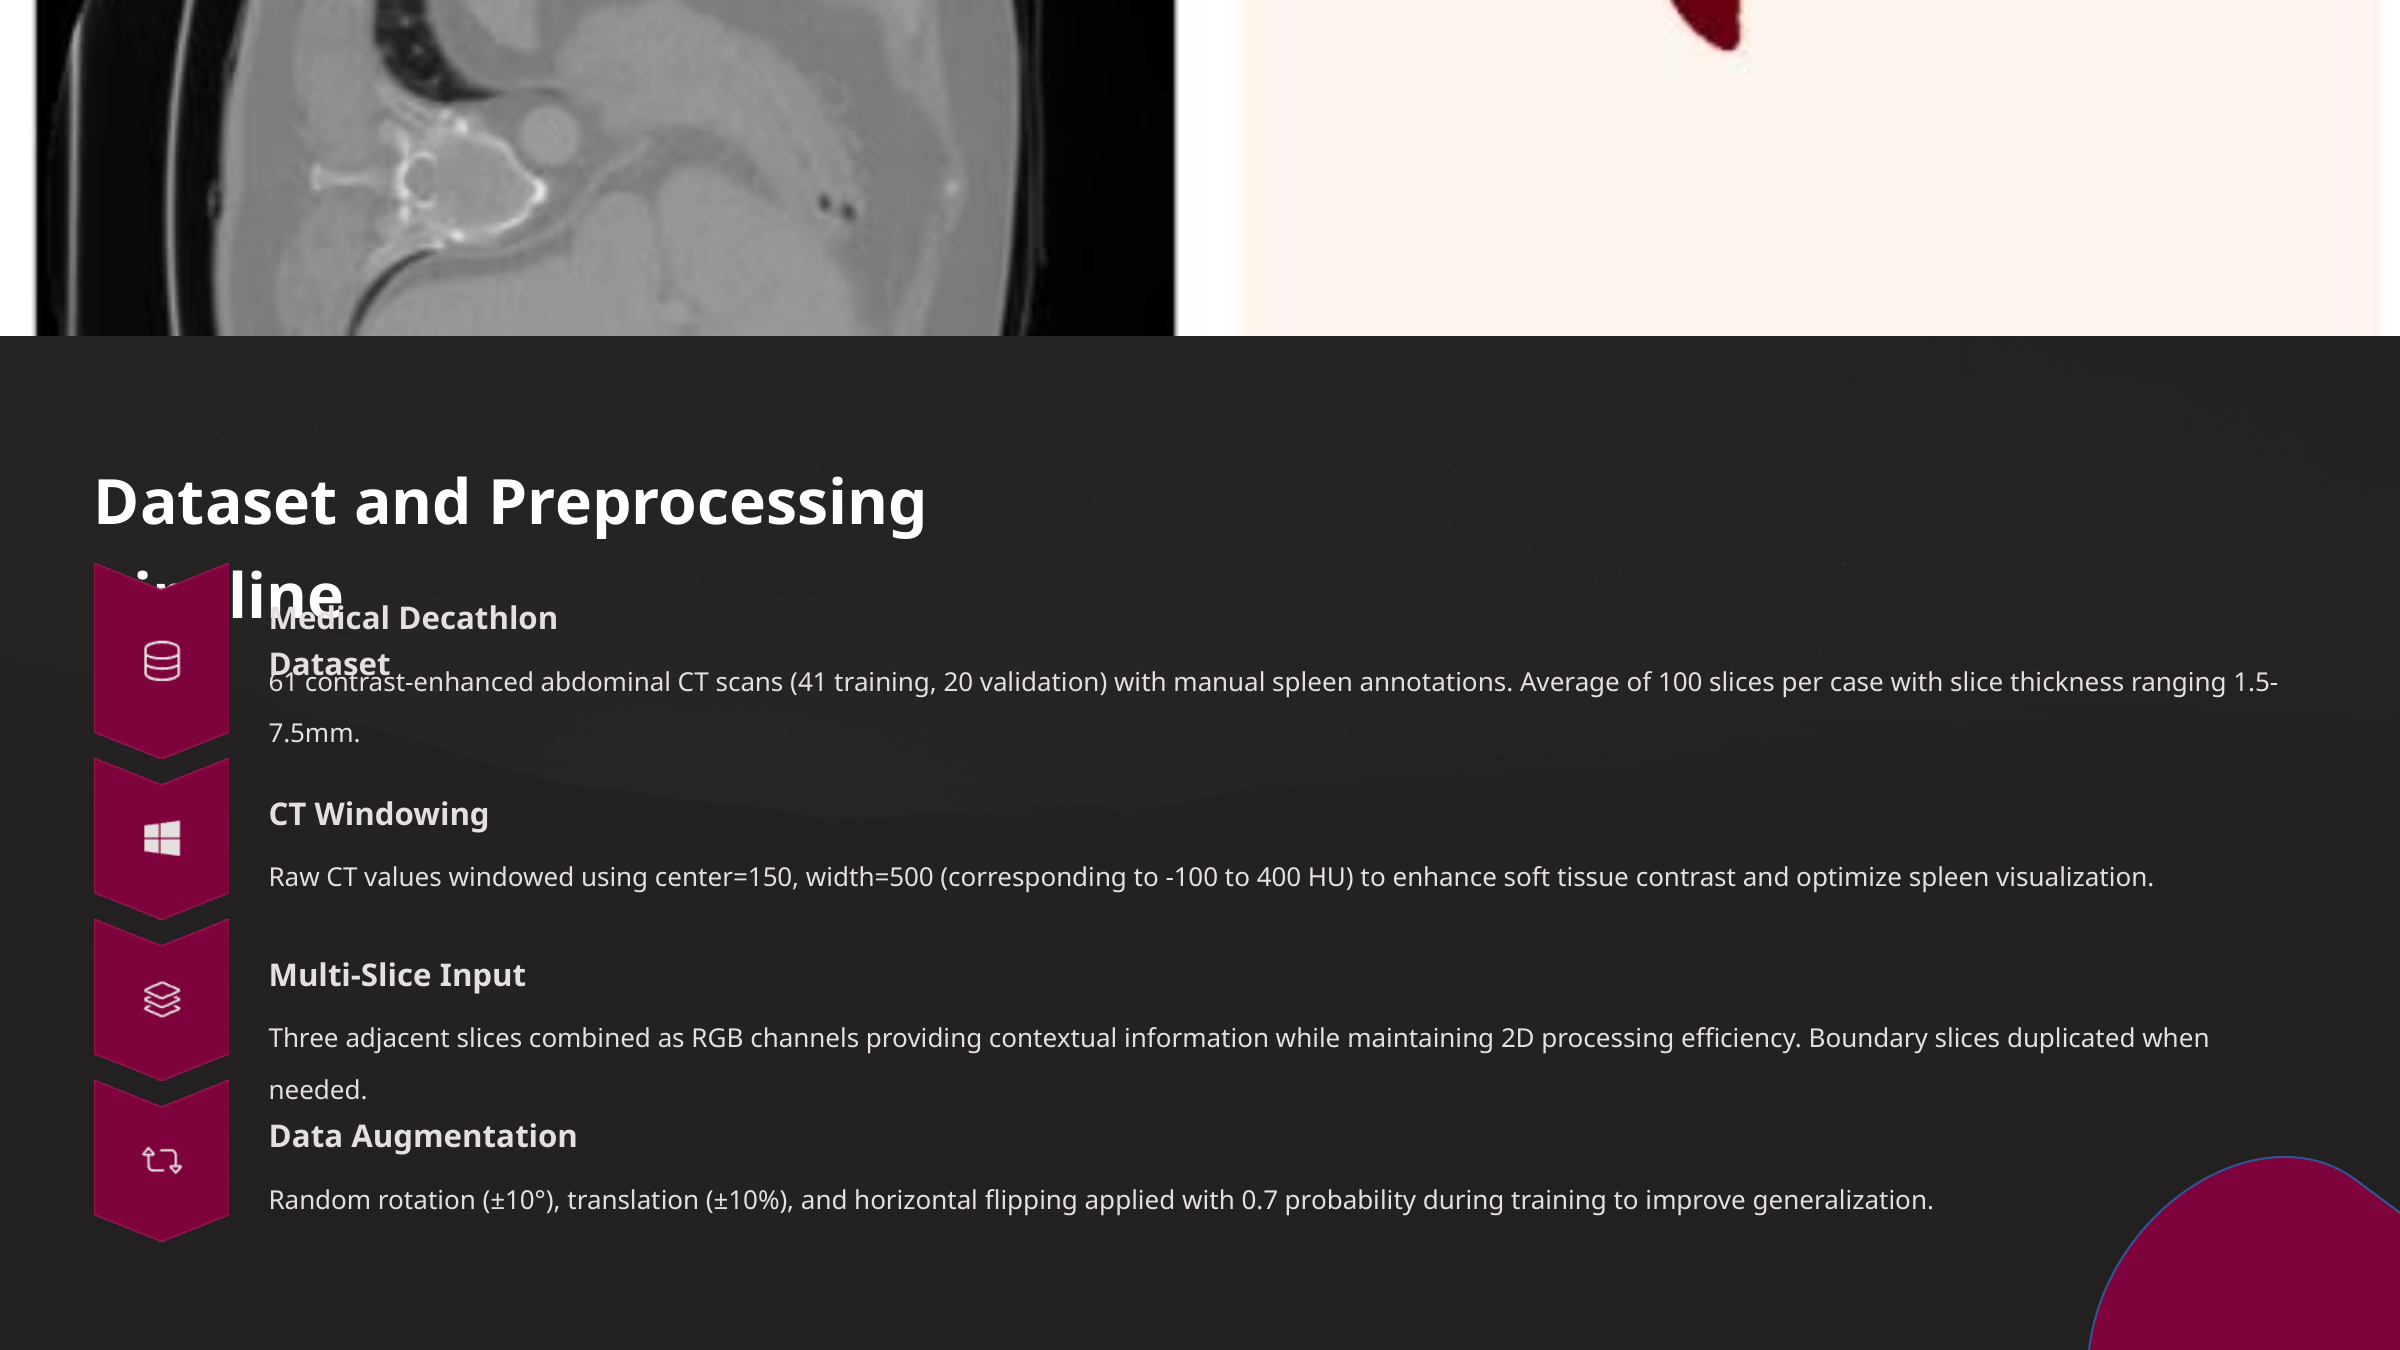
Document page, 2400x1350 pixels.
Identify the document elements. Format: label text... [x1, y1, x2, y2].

text_box CT Windowing [268, 785, 585, 825]
picture [93, 562, 229, 1243]
text_box Random rotation (±10°), translation (±10%), and horizontal flipping applied with 0.7 probability during training to improve generalization. [268, 1163, 2239, 1207]
text_box Raw CT values windowed using center=150, width=500 (corresponding to -100 to 400 HU) to enhance soft tissue contrast and optimize spleen visualization. [268, 840, 2306, 884]
picture [0, 0, 2400, 336]
picture [2106, 1271, 2113, 1286]
text_box Medical Decathlon Dataset [268, 590, 663, 630]
text_box 61 contrast-enhanced abdominal CT scans (41 training, 20 validation) with manual spleen annotations. Average of 100 slices per case with slice thickness ranging 1.5-7.5mm. [268, 645, 2306, 732]
text_box Three adjacent slices combined as RGB channels providing contextual information while maintaining 2D processing efficiency. Boundary slices duplicated when needed. [268, 1001, 2306, 1045]
text_box Data Augmentation [268, 1107, 585, 1147]
text_box Multi-Slice Input [268, 946, 585, 986]
text_box [2089, 1156, 2400, 1350]
text_box Dataset and Preprocessing Pipeline [94, 443, 1139, 523]
